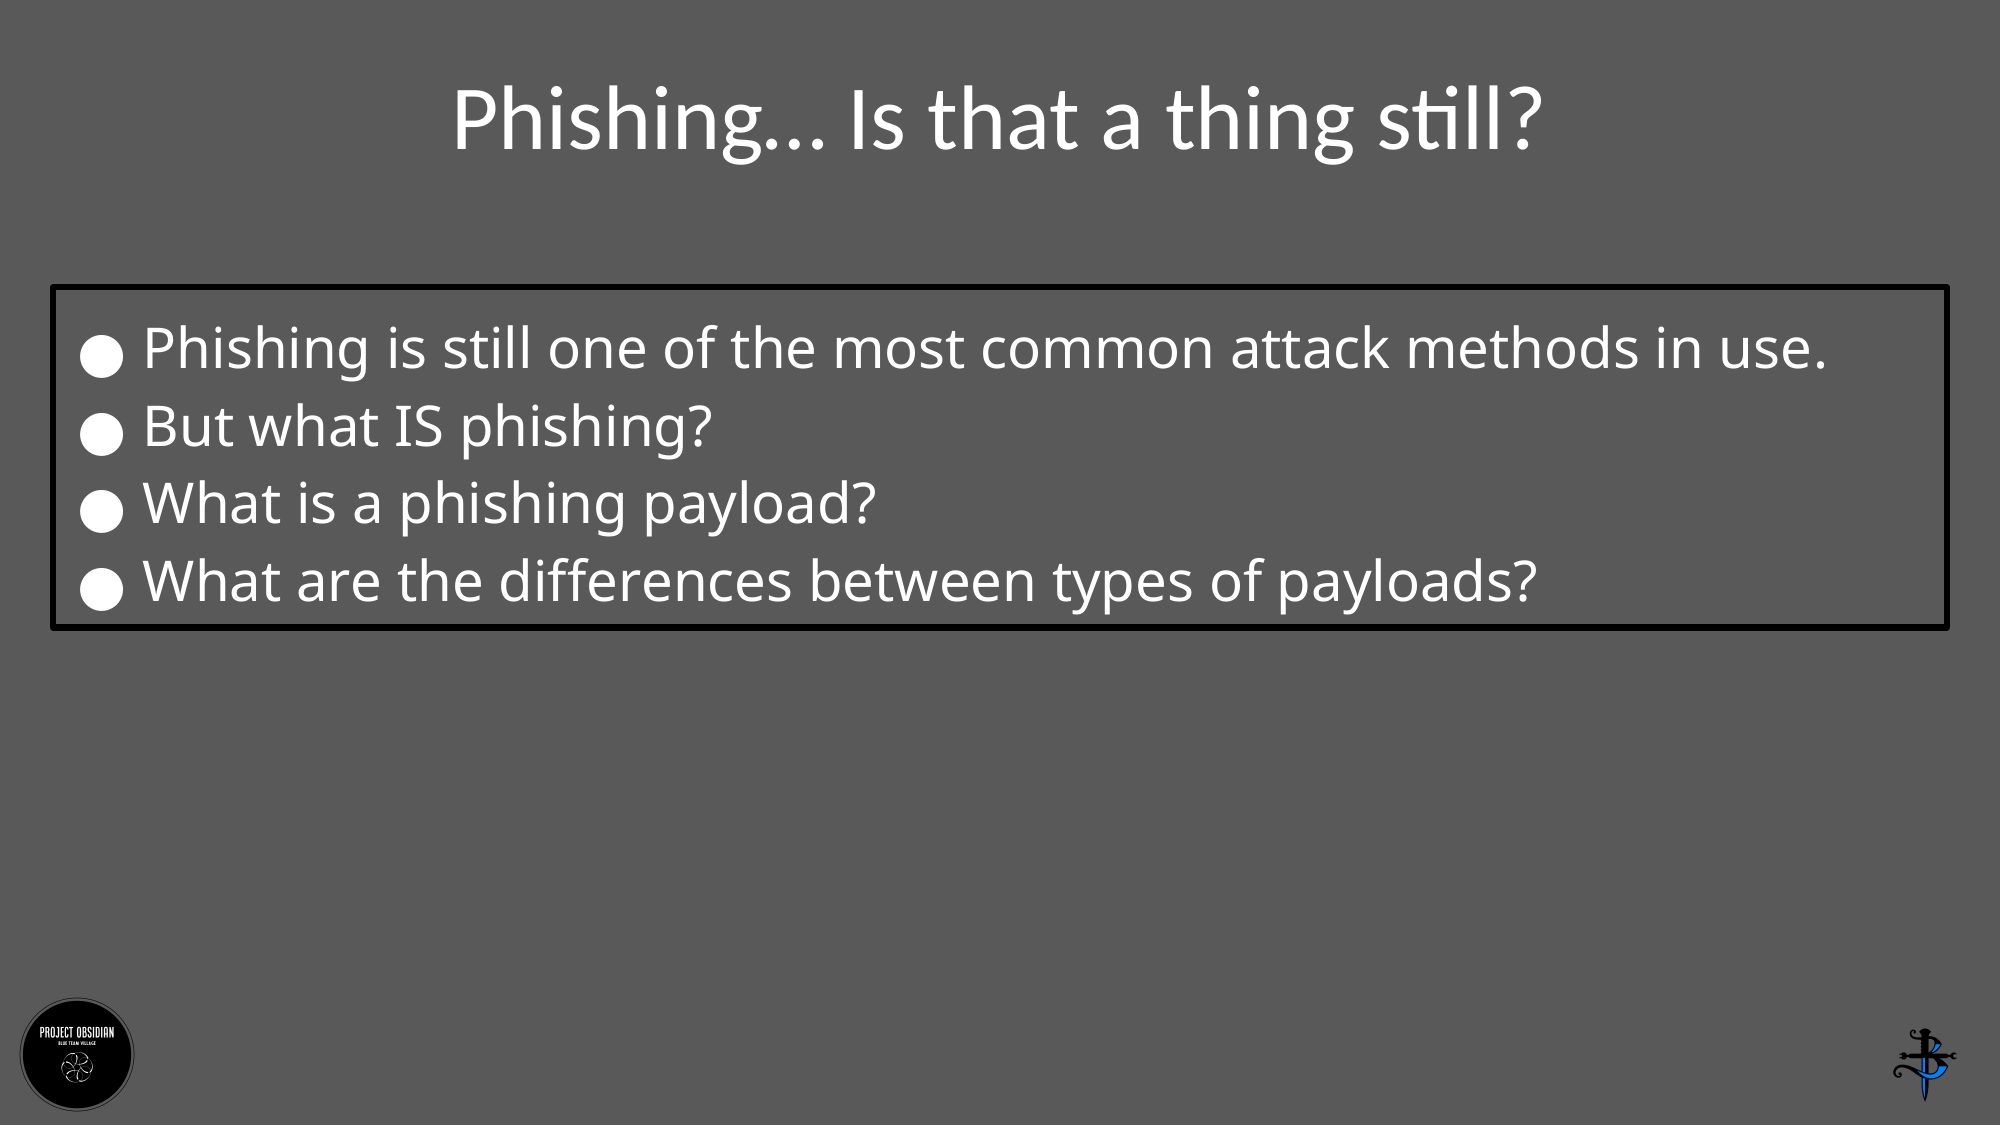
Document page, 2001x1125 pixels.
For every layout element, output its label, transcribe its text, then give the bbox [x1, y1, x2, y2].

title Phishing… Is that a thing still? [137, 59, 1863, 181]
text_box Phishing is still one of the most common attack methods in use. But what IS phishing? What is a phishing payload? What are the differences between types of payloads? [52, 287, 1947, 628]
picture [1862, 1002, 1988, 1125]
picture [16, 993, 138, 1116]
